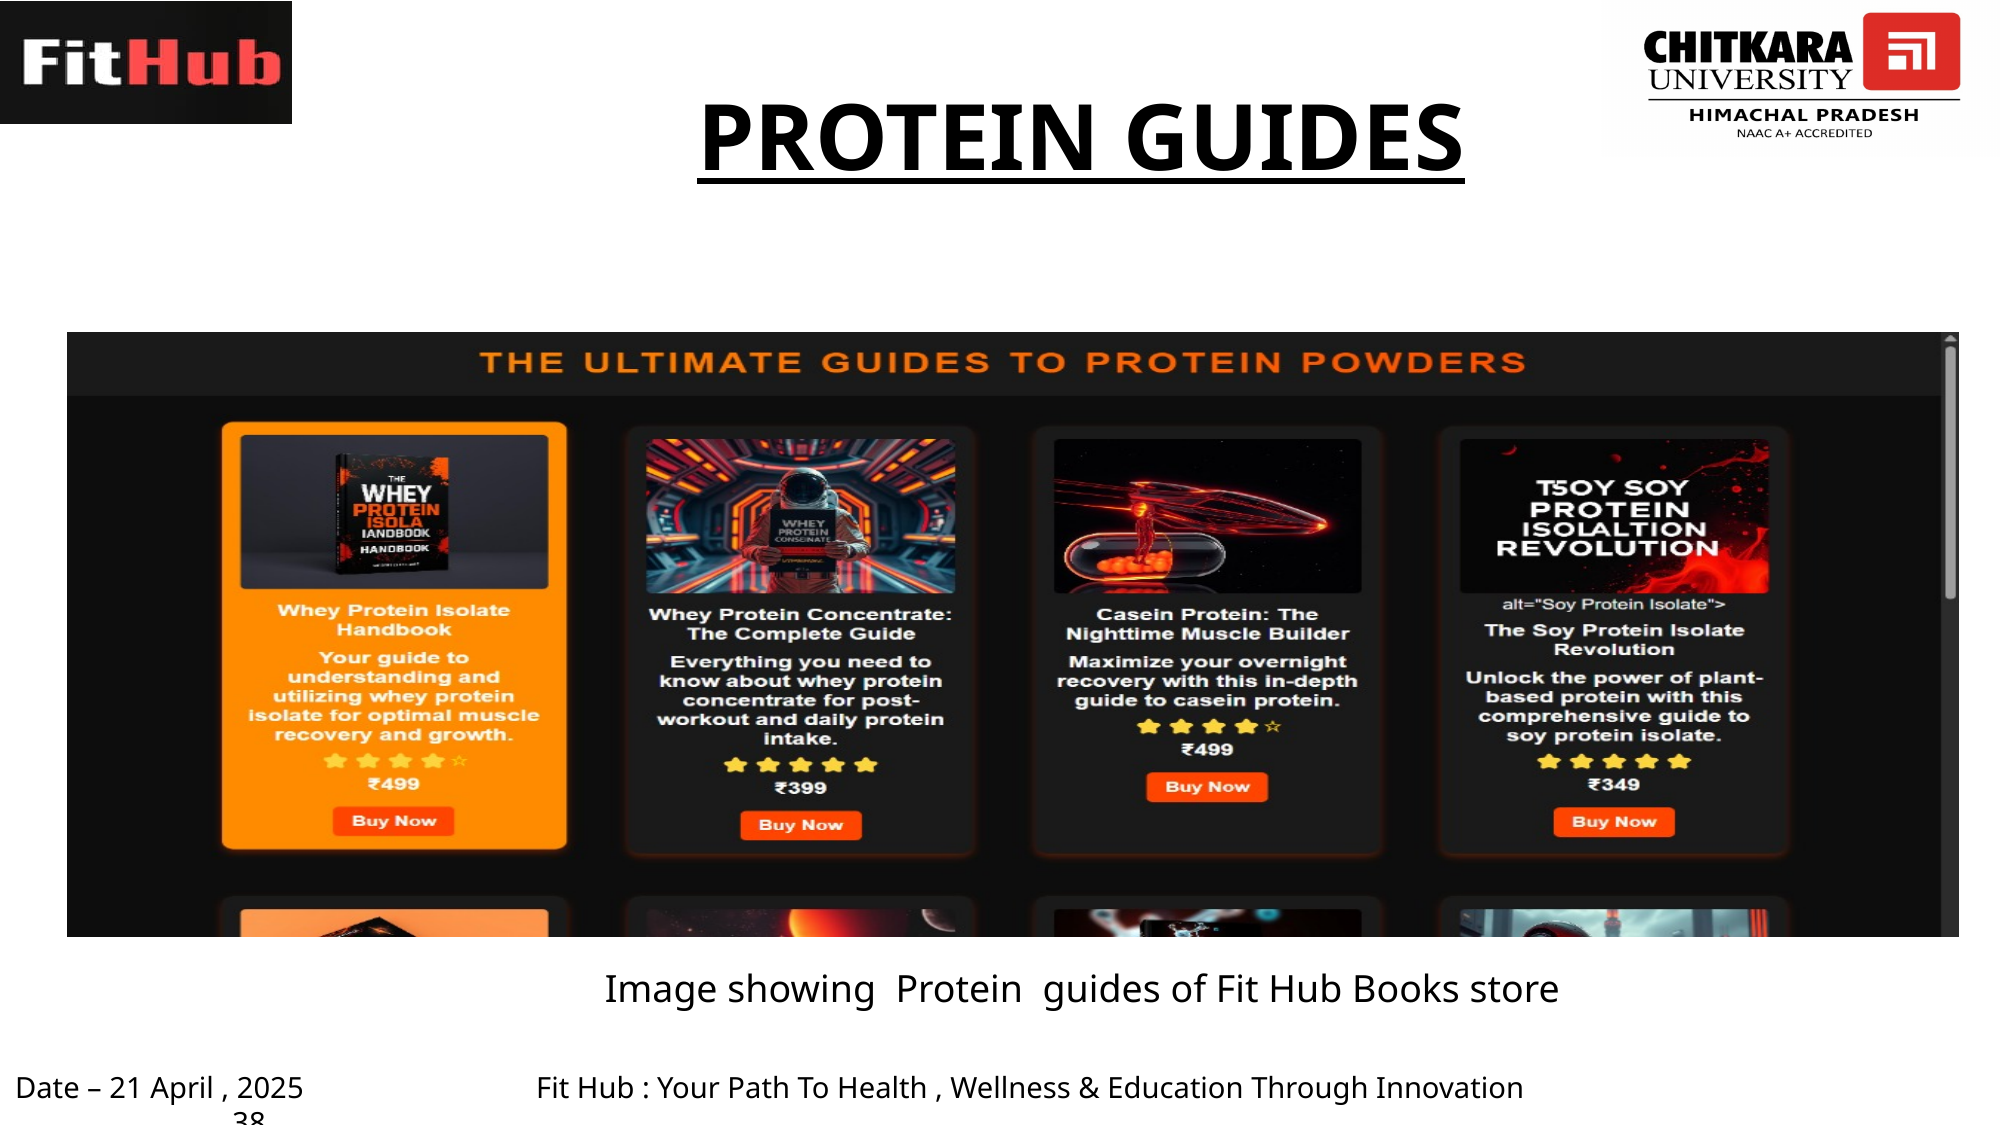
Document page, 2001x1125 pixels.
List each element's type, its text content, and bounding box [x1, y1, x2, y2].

picture [1601, 0, 2000, 158]
title PROTEIN GUIDES [183, 0, 1810, 282]
text_box Image showing Protein guides of Fit Hub Books store [199, 956, 1783, 1017]
picture [0, 0, 292, 125]
text_box Date – 21 April , 2025 Fit Hub : Your Path To Health , Wellness & Education Through Innovation 38 [0, 1062, 1988, 1125]
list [67, 331, 1959, 937]
